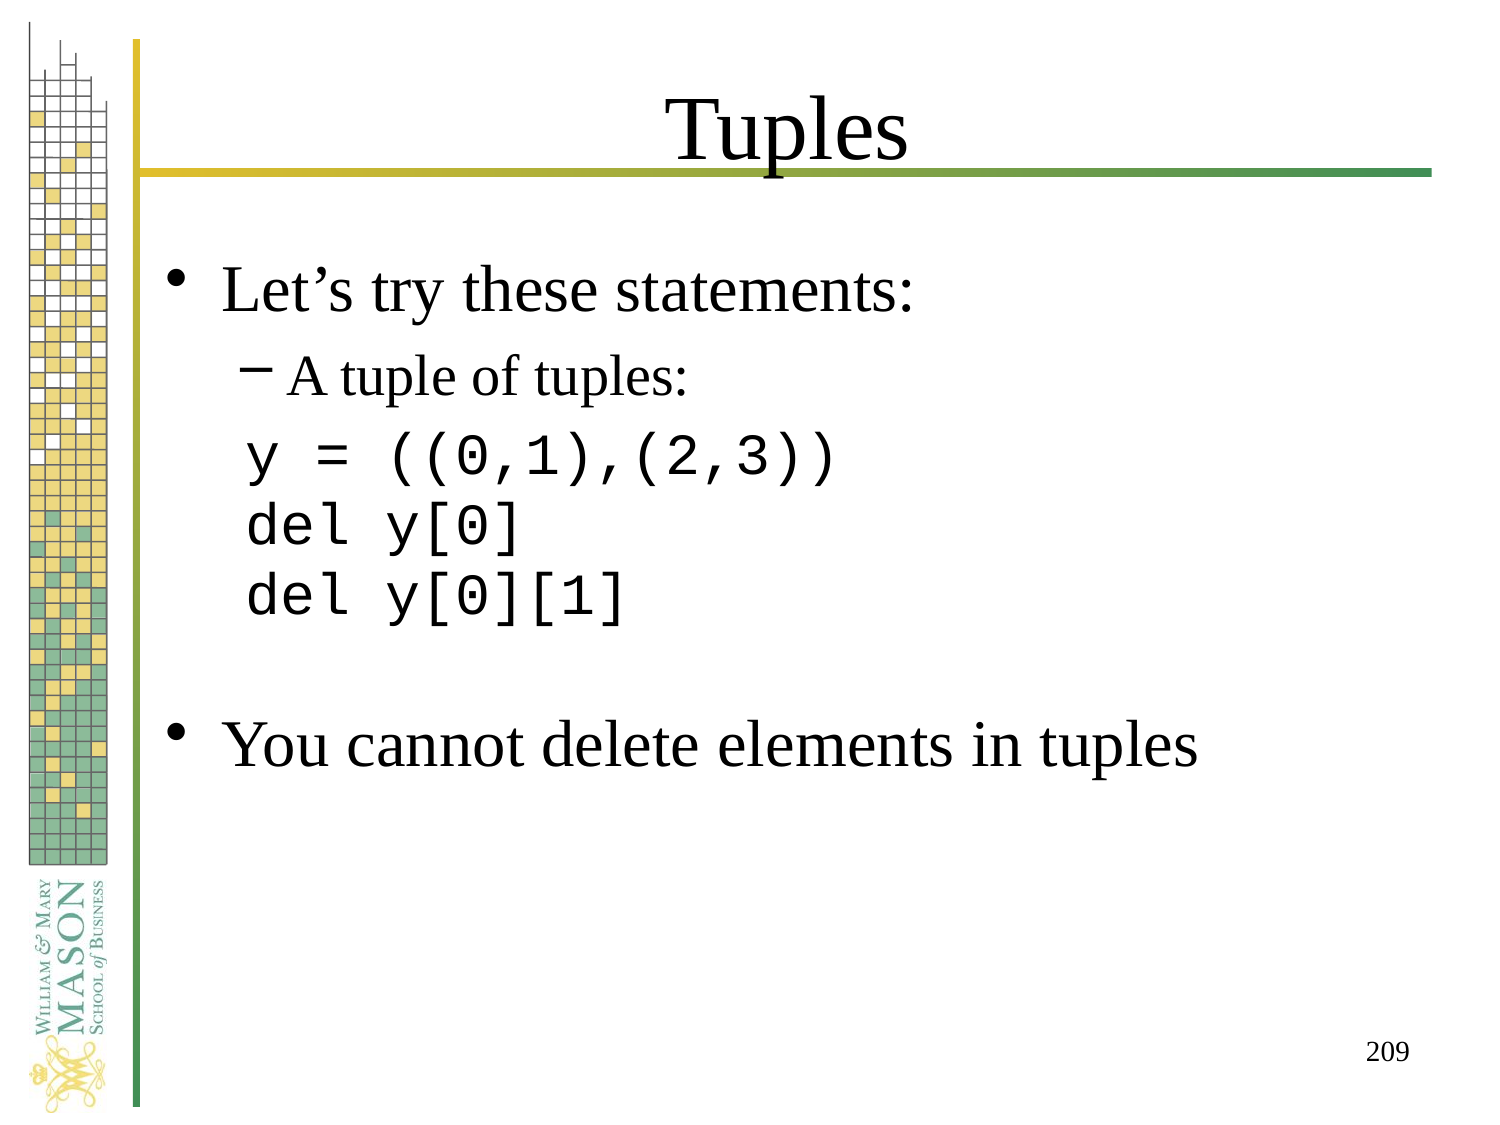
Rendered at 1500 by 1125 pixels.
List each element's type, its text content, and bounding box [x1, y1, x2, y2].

text_box y = ((0,1),(2,3)) del y[0] del y[0][1] [231, 409, 856, 634]
slide_number 209 [1048, 1024, 1426, 1103]
table_cell Greater than [29, 879, 107, 1113]
title Tuples [150, 45, 1425, 200]
list Let’s try these statements: A tuple of tuples: You cannot delete elements in tuples [150, 237, 1425, 1005]
